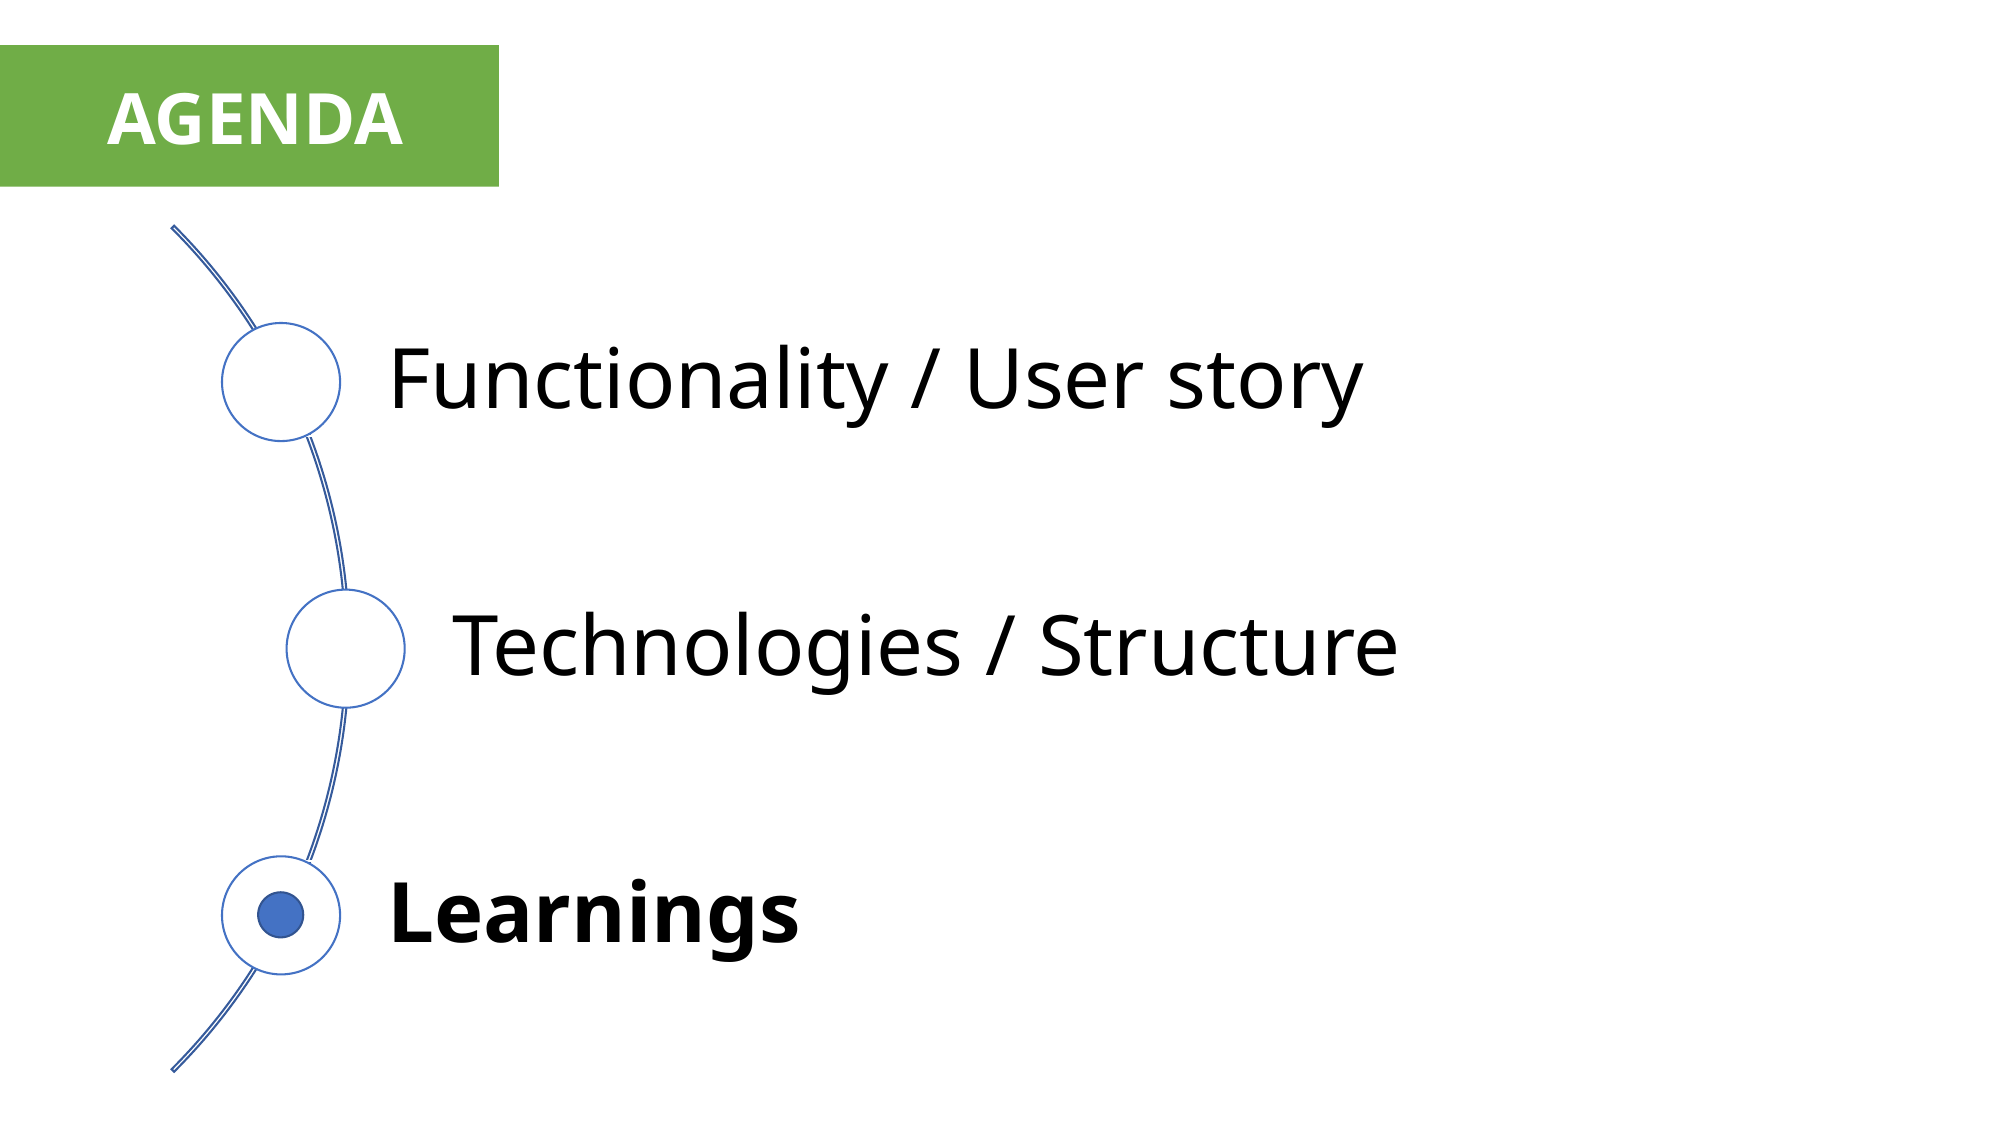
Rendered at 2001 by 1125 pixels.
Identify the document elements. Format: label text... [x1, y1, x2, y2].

text_box AGENDA [0, 44, 500, 188]
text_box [157, 204, 1505, 1094]
